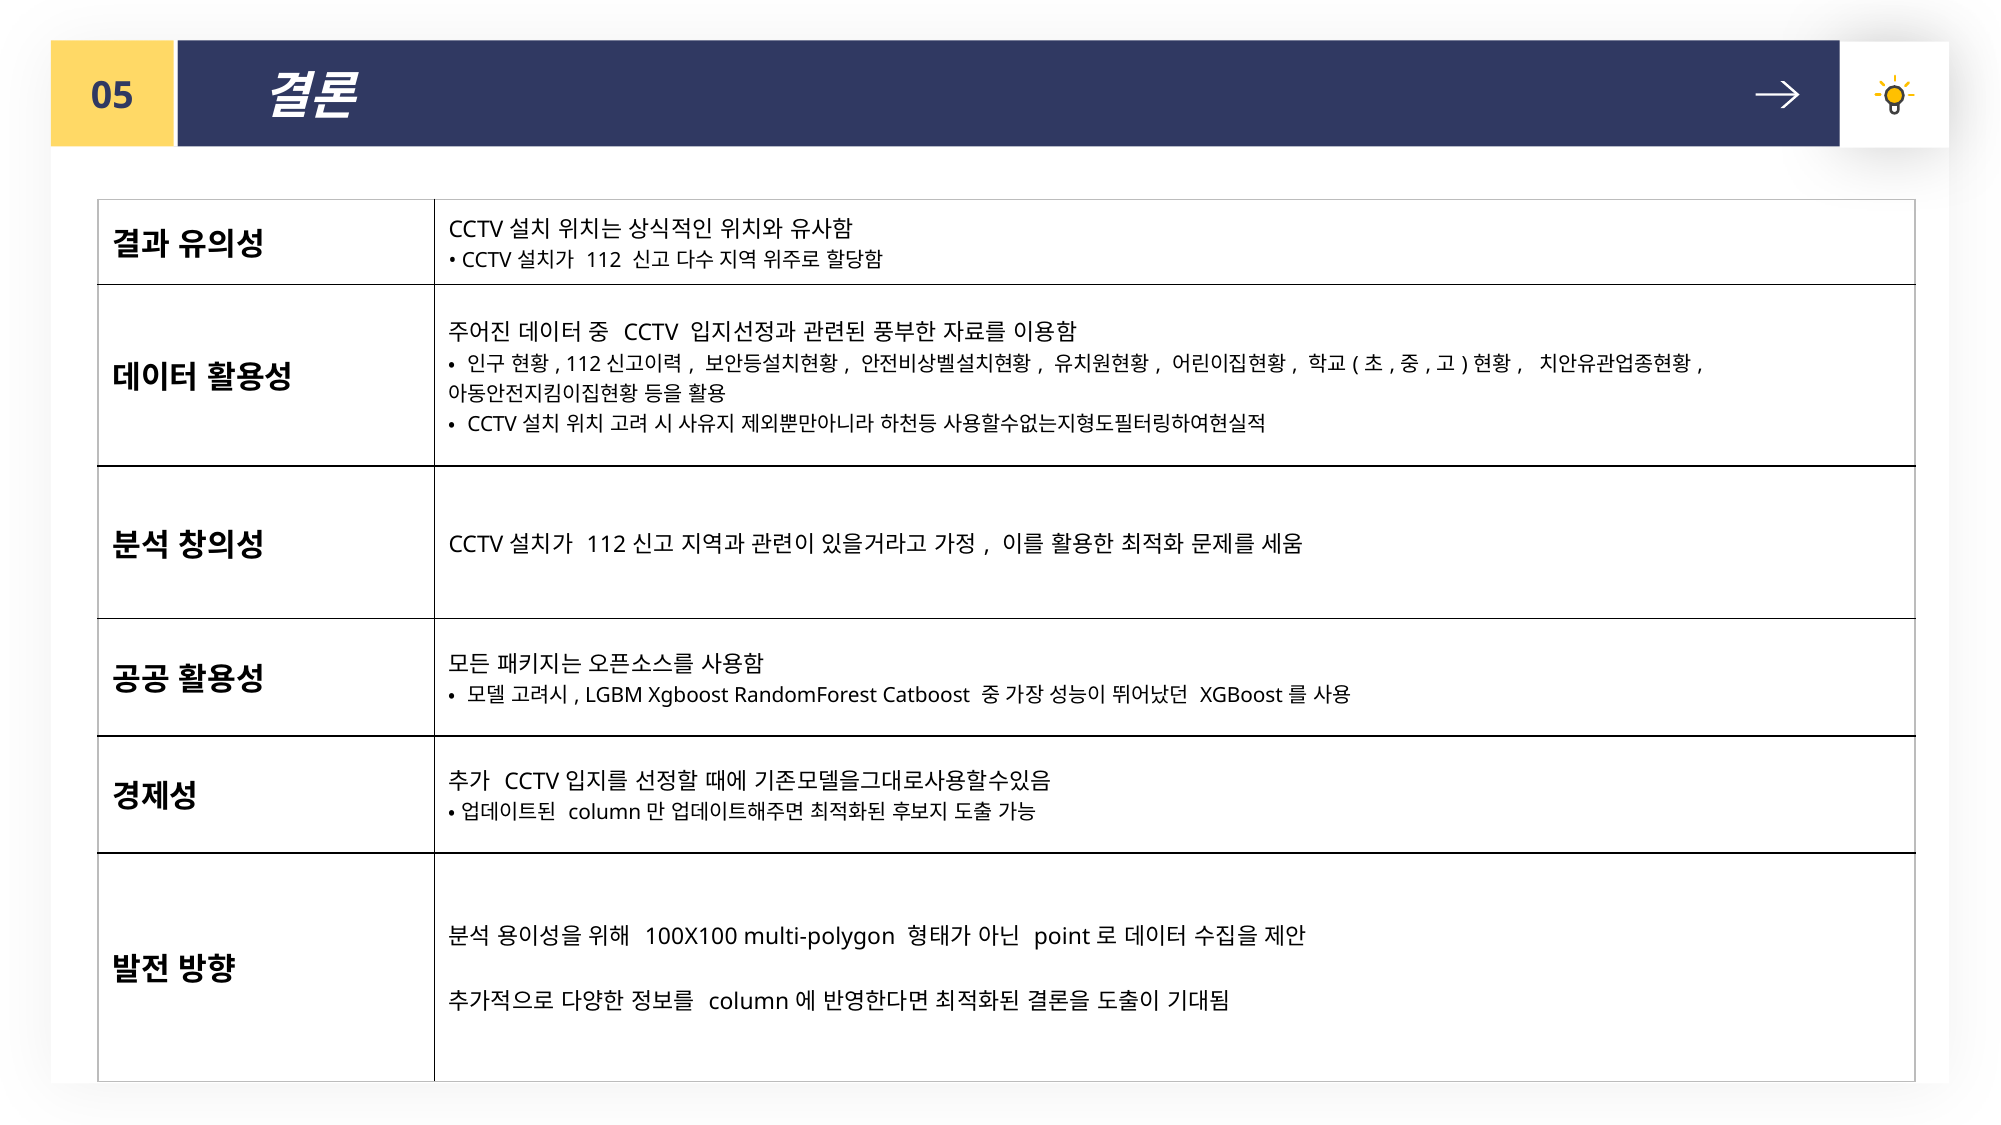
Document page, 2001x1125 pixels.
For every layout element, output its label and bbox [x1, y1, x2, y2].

text_box [50, 40, 1950, 1084]
